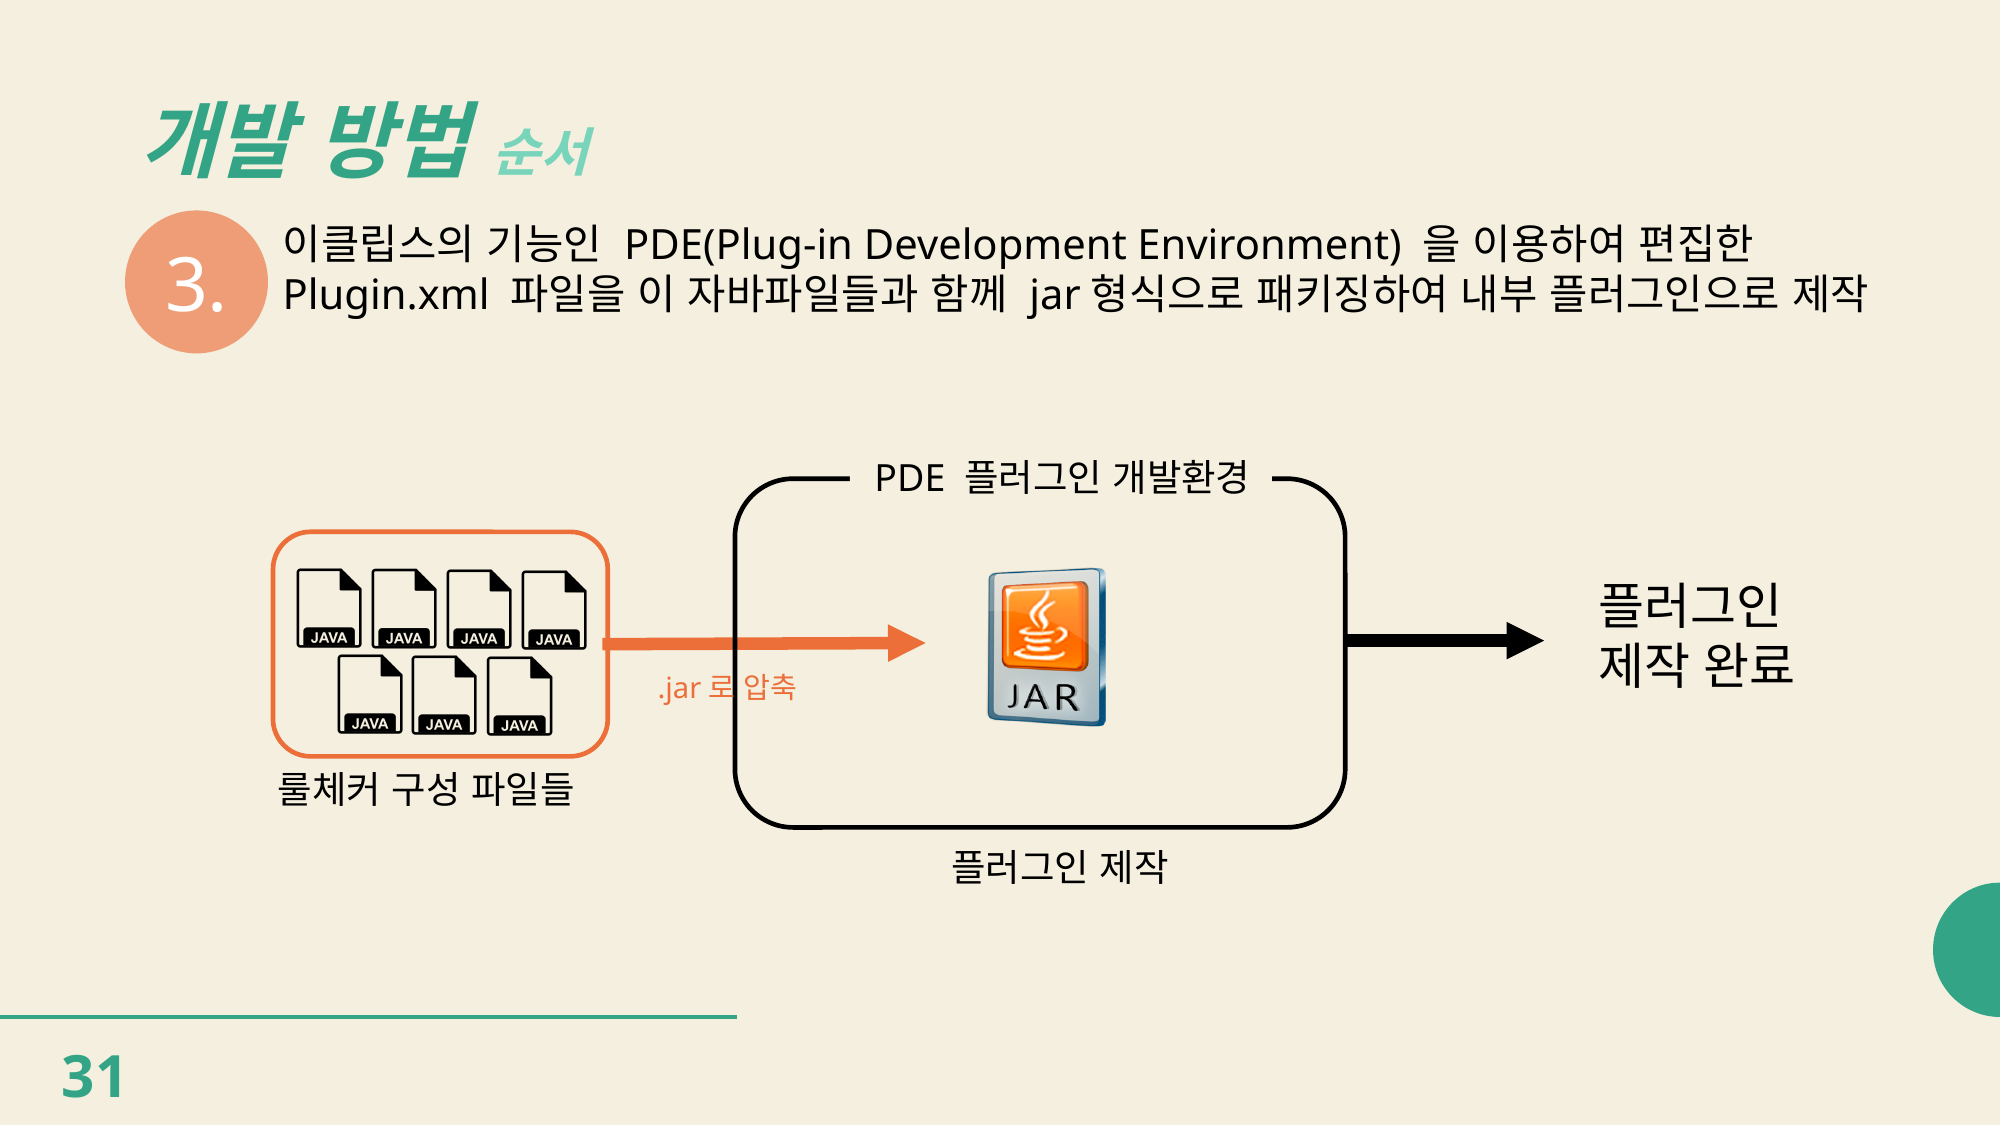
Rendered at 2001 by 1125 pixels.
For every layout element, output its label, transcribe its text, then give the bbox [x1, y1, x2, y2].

picture [275, 554, 608, 750]
text_box [733, 477, 1347, 829]
text_box 개발 방법 순서 [125, 91, 850, 211]
text_box 룰체커 구성 파일들 [262, 758, 608, 819]
text_box PDE 플러그인 개발환경 [859, 446, 1266, 506]
text_box [271, 530, 609, 758]
text_box .jar로 압축 [642, 661, 813, 712]
text_box 3. [123, 211, 270, 355]
text_box 플러그인 제작 완료 [1583, 567, 1811, 762]
picture [966, 567, 1127, 728]
text_box 이클립스의 기능인 PDE(Plug-in Development Environment) 을 이용하여 편집한 Plugin.xml 파일을 이 자바파일들과 함께 jar형식으로 패키징하여 내부 플러그인으로 제작 [267, 210, 1951, 326]
text_box 플러그인 제작 [936, 836, 1184, 897]
text_box 31 [47, 1031, 185, 1117]
text_box [849, 432, 1273, 559]
